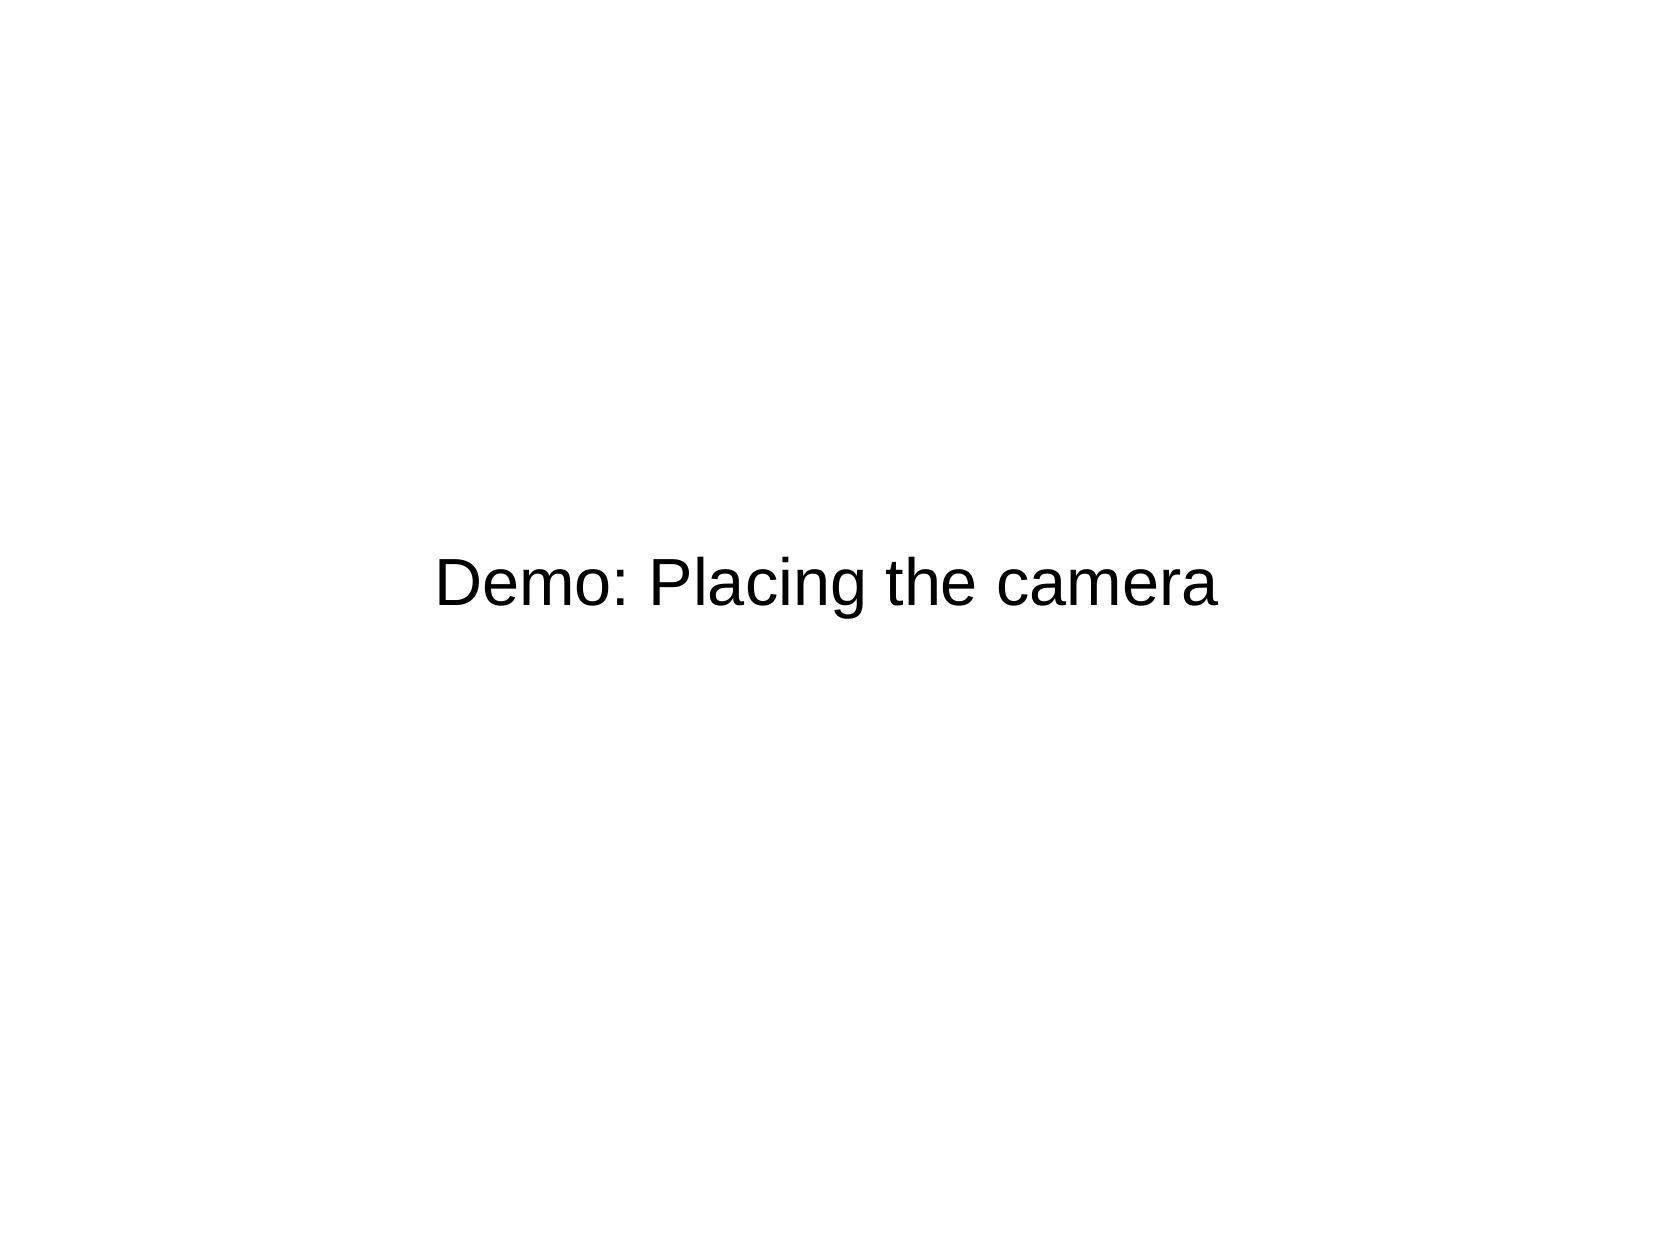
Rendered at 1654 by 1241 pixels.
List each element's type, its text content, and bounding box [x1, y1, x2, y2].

text_box Demo: Placing the camera [82, 49, 1571, 1109]
